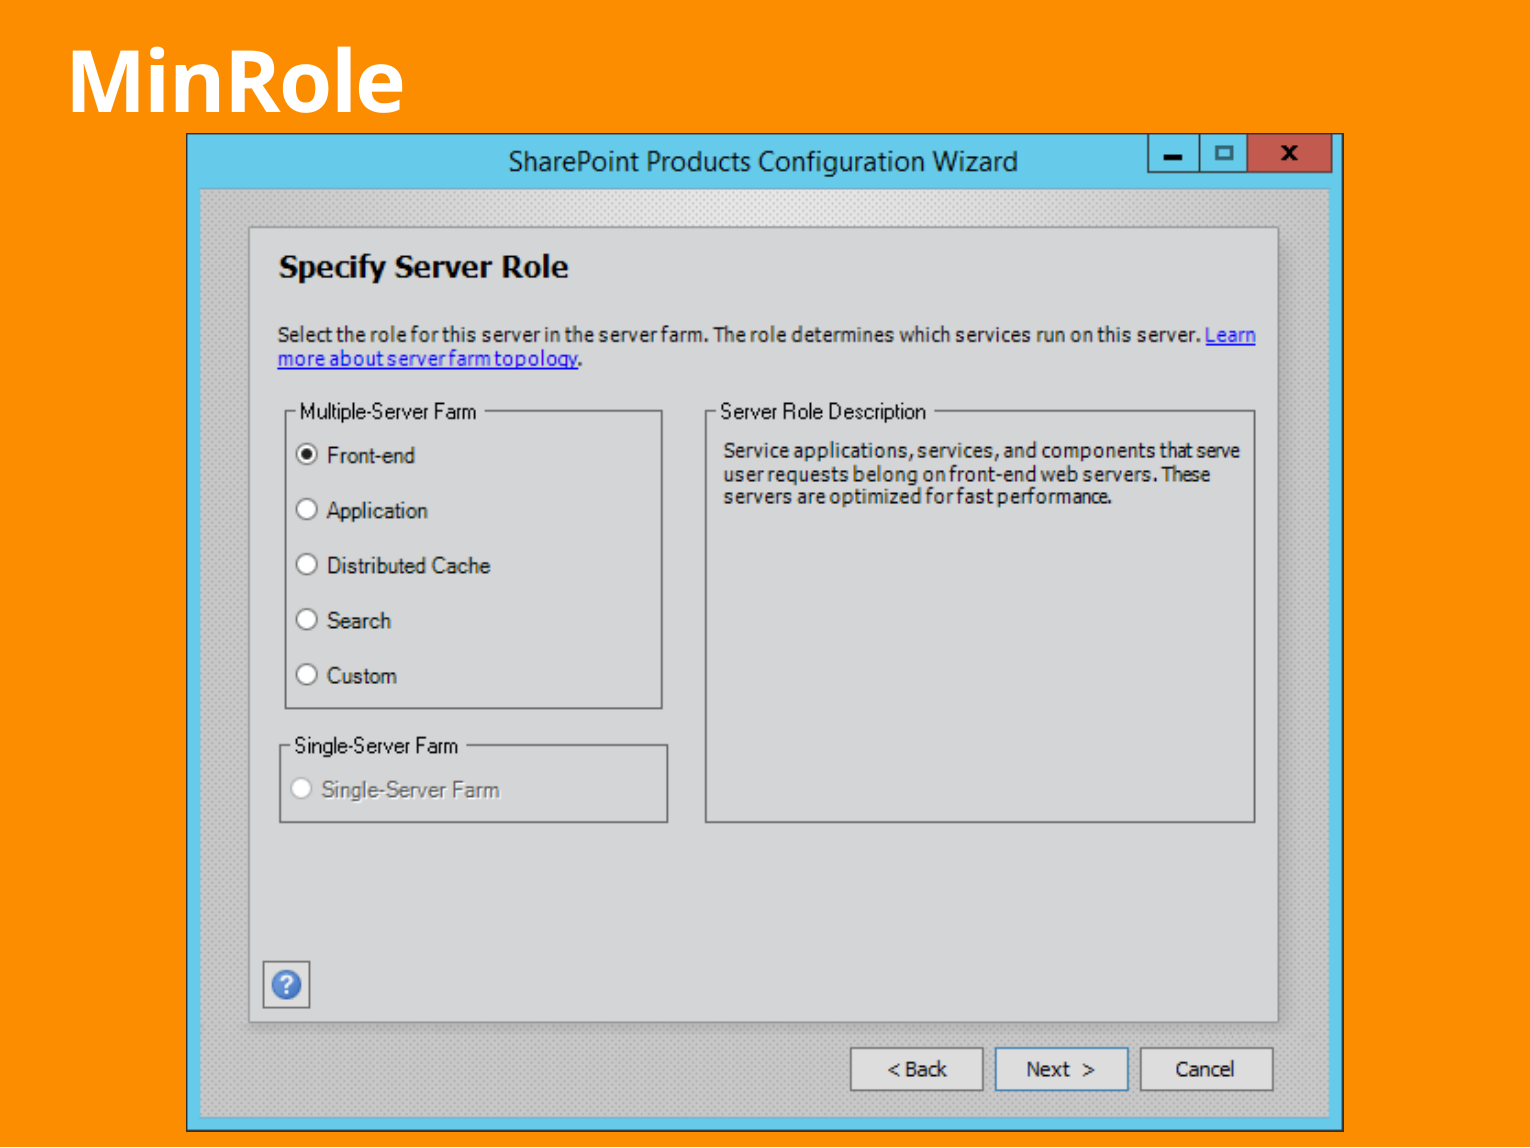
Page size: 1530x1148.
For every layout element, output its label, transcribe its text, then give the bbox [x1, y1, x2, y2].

picture [185, 133, 1344, 1133]
title MinRole [65, 38, 1465, 164]
